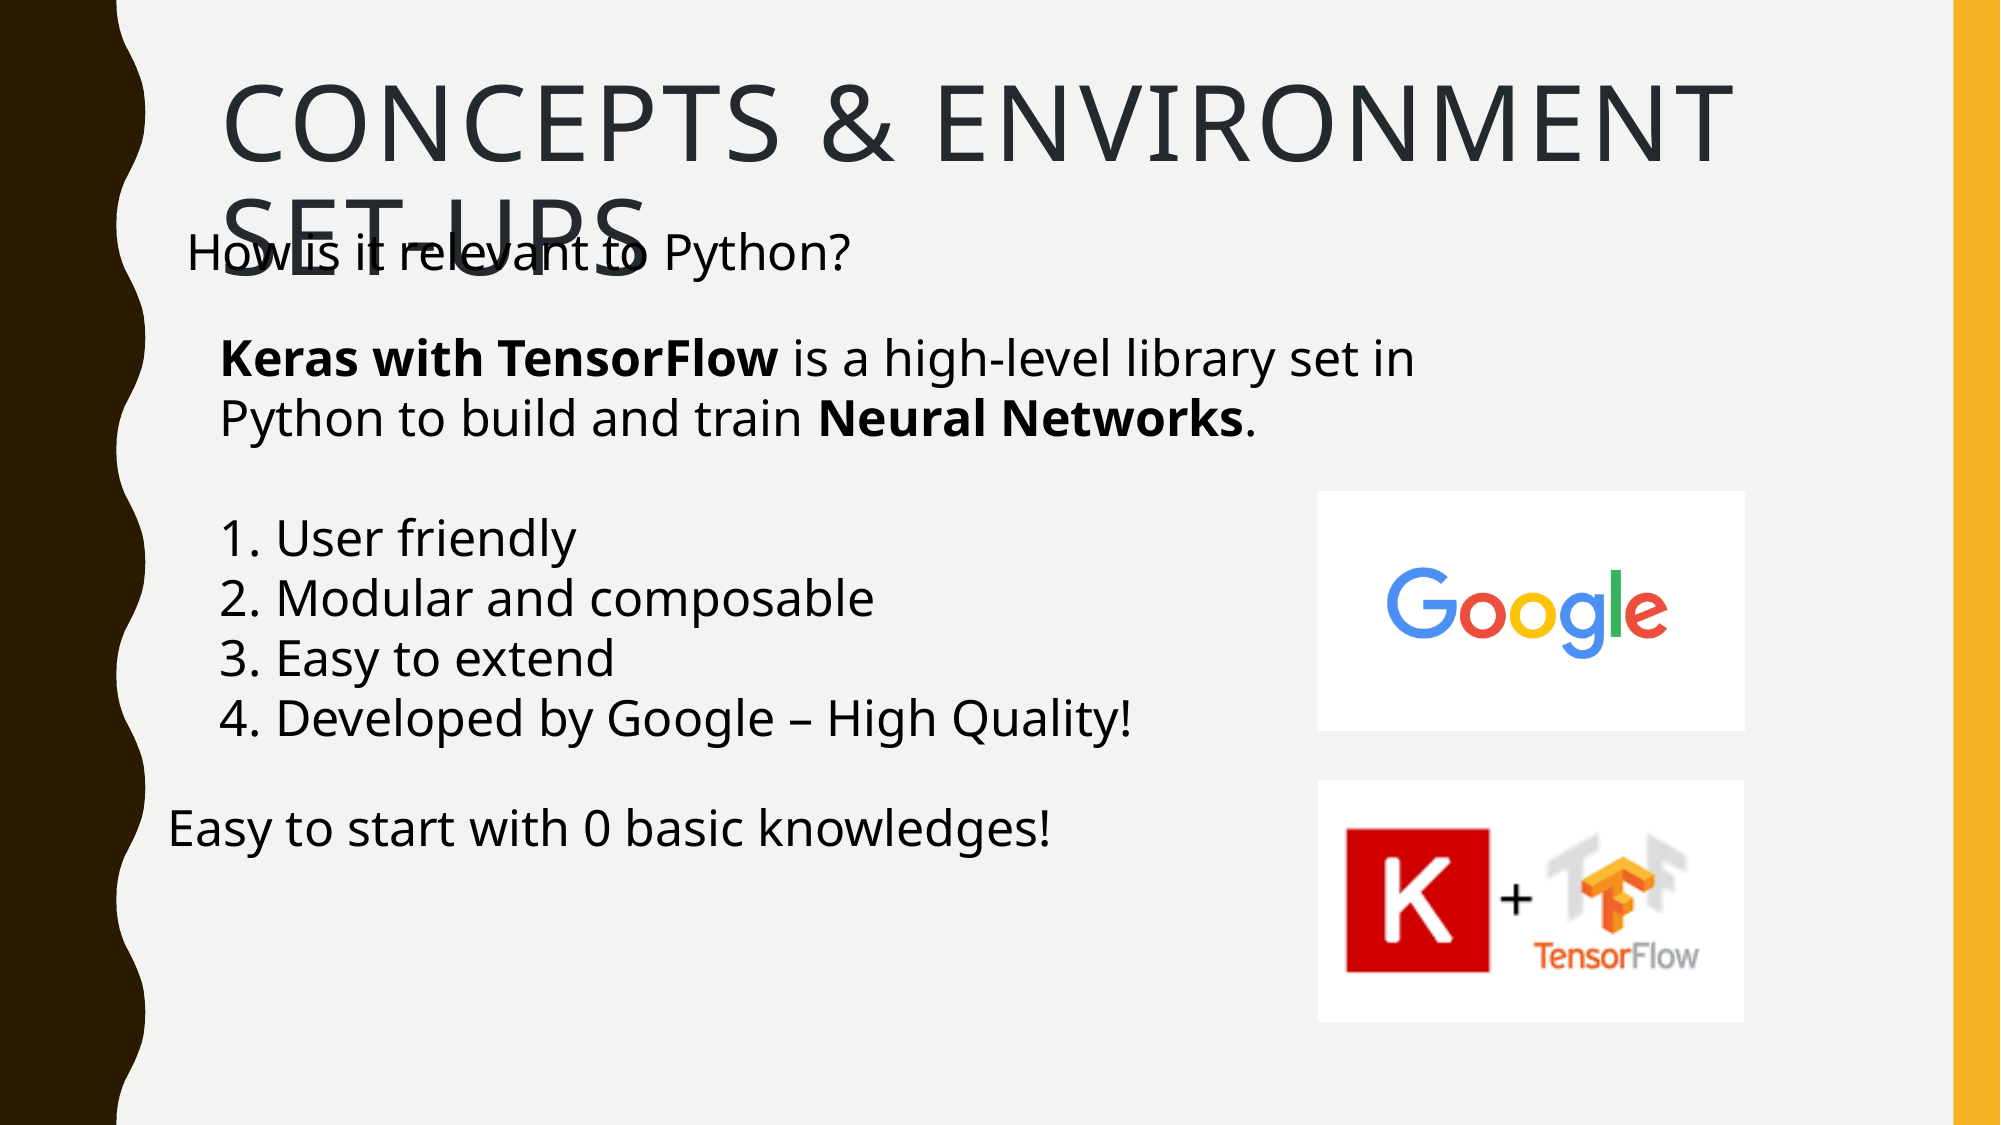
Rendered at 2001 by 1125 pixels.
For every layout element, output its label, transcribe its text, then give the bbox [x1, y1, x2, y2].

title Concepts & Environment Set-ups [205, 62, 1875, 308]
text_box Keras with TensorFlow is a high-level library set in Python to build and train Neural Networks. 1. User friendly 2. Modular and composable 3. Easy to extend 4. Developed by Google – High Quality! [205, 319, 1571, 860]
text_box Easy to start with 0 basic knowledges! [153, 788, 1068, 864]
text_box How is it relevant to Python? [171, 212, 867, 288]
picture [1317, 780, 1745, 1022]
picture [1317, 491, 1745, 732]
